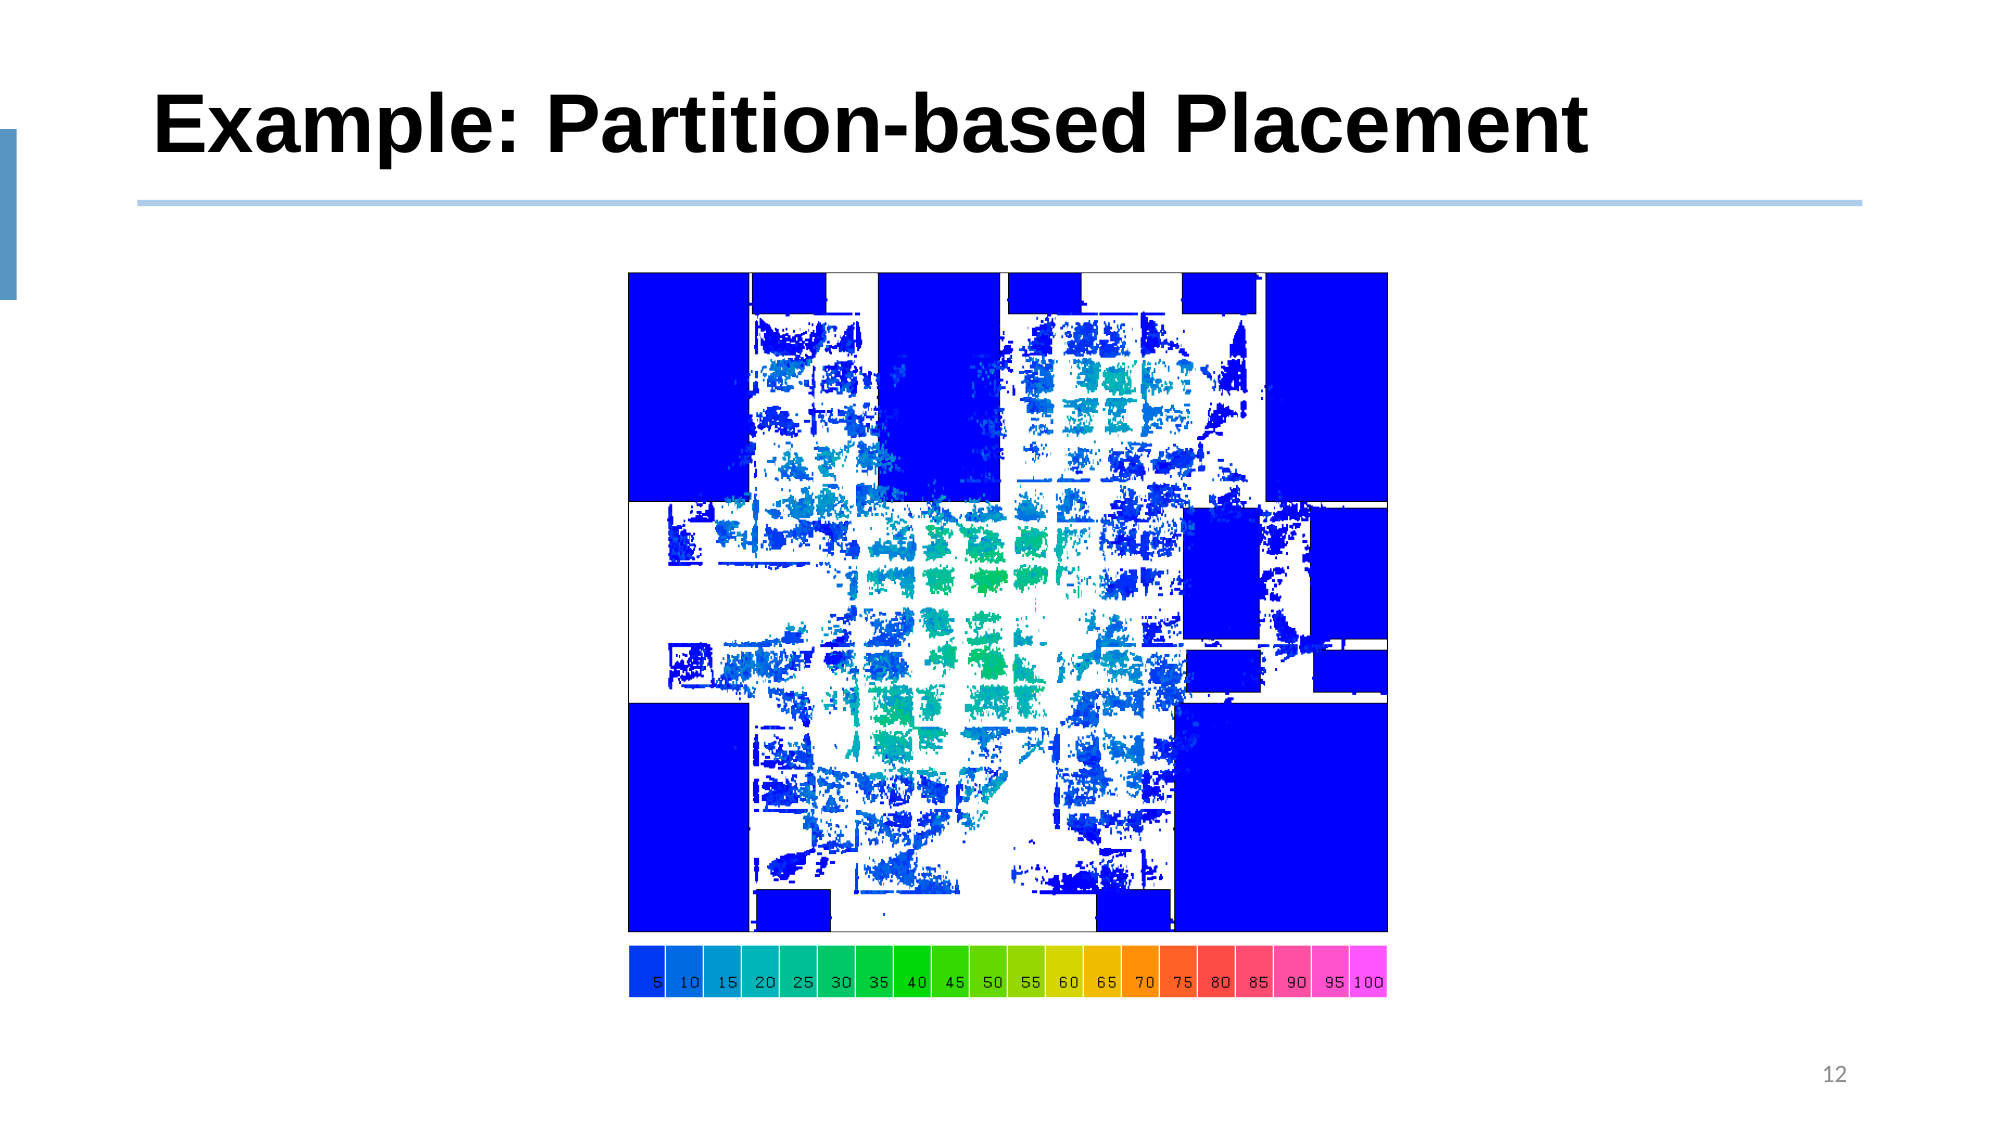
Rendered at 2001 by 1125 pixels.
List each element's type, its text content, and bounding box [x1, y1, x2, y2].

title Example: Partition-based Placement [137, 42, 1863, 208]
picture [628, 230, 1388, 1043]
slide_number 12 [1412, 1042, 1863, 1103]
